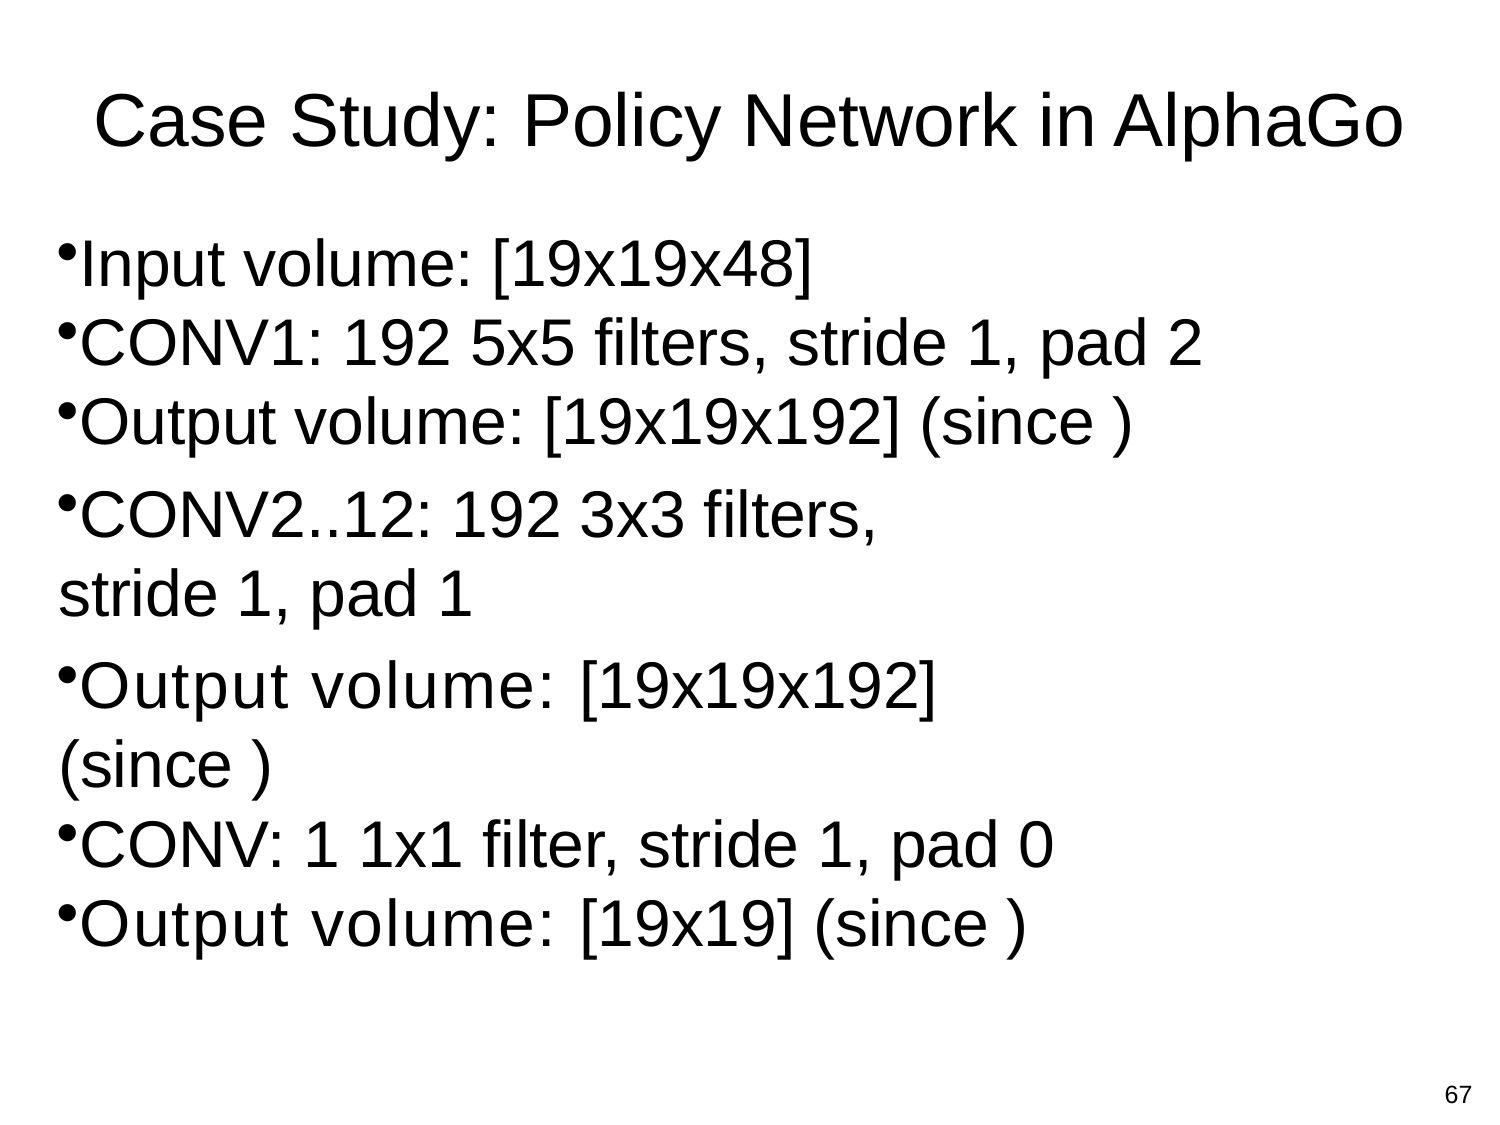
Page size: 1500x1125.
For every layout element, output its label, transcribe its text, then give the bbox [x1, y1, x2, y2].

title Case Study: Policy Network in AlphaGo [74, 44, 1426, 188]
slide_number 67 [1137, 1070, 1488, 1112]
